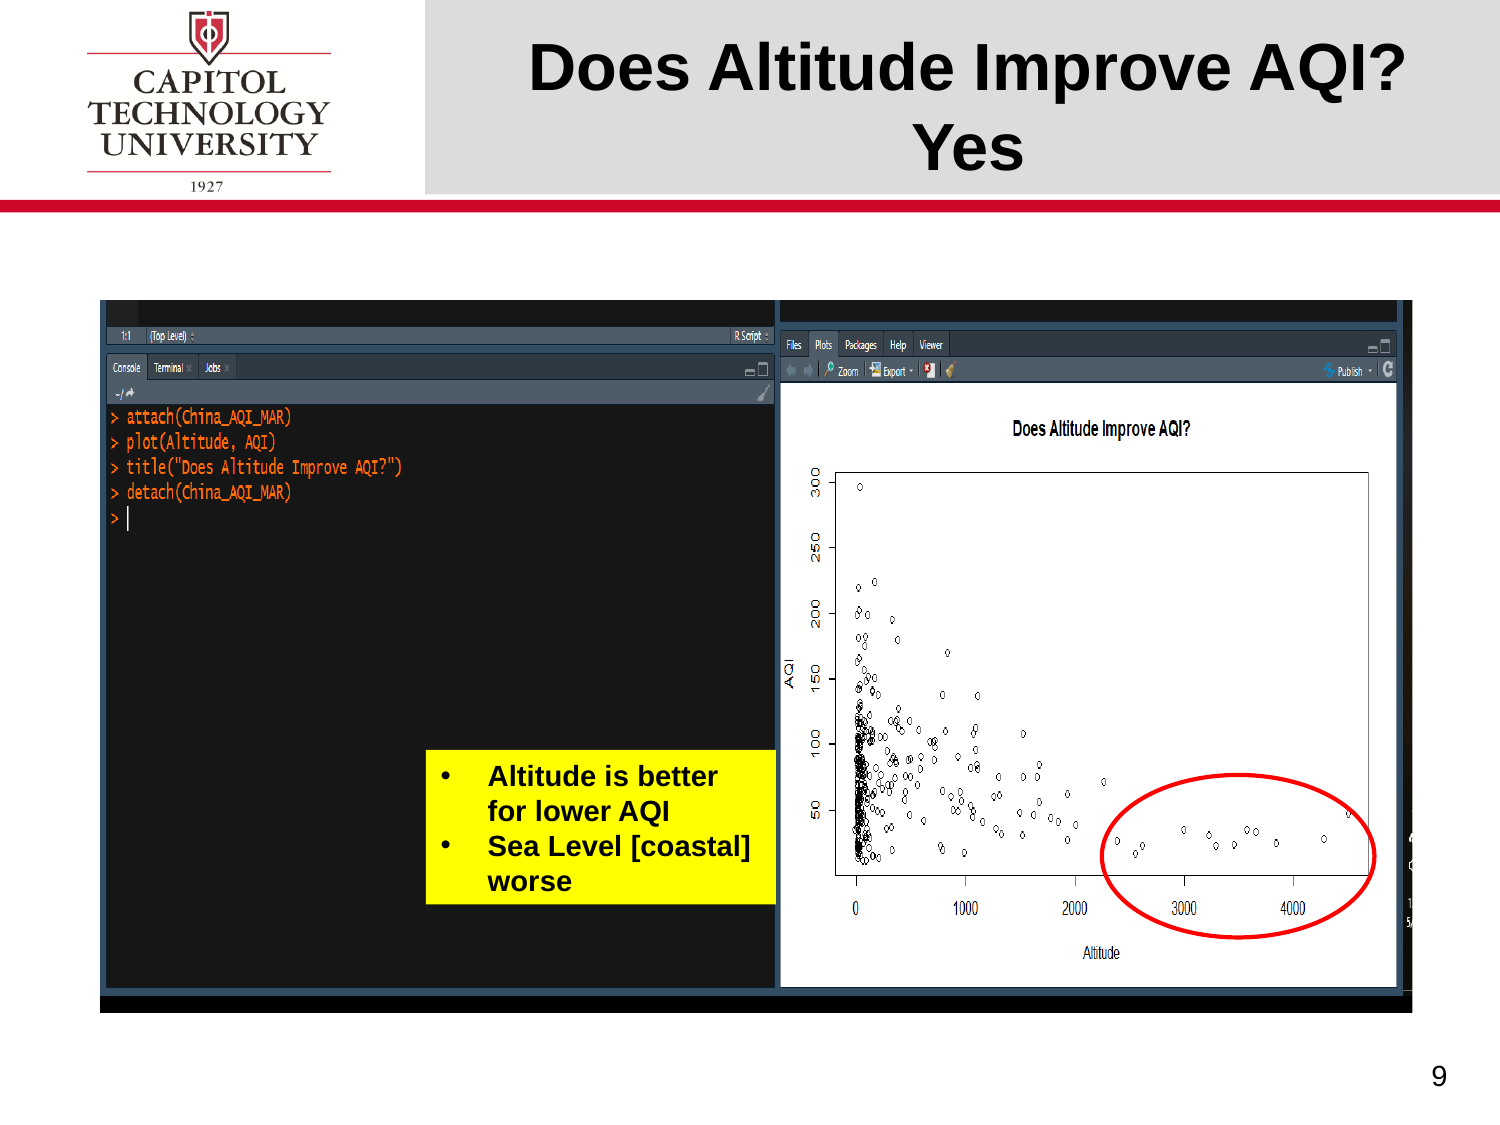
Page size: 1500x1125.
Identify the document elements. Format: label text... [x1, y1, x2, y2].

picture [87, 11, 331, 192]
picture [99, 299, 1413, 1013]
title Does Altitude Improve AQI? Yes [474, 50, 1463, 158]
slide_number 9 [1299, 1050, 1463, 1103]
